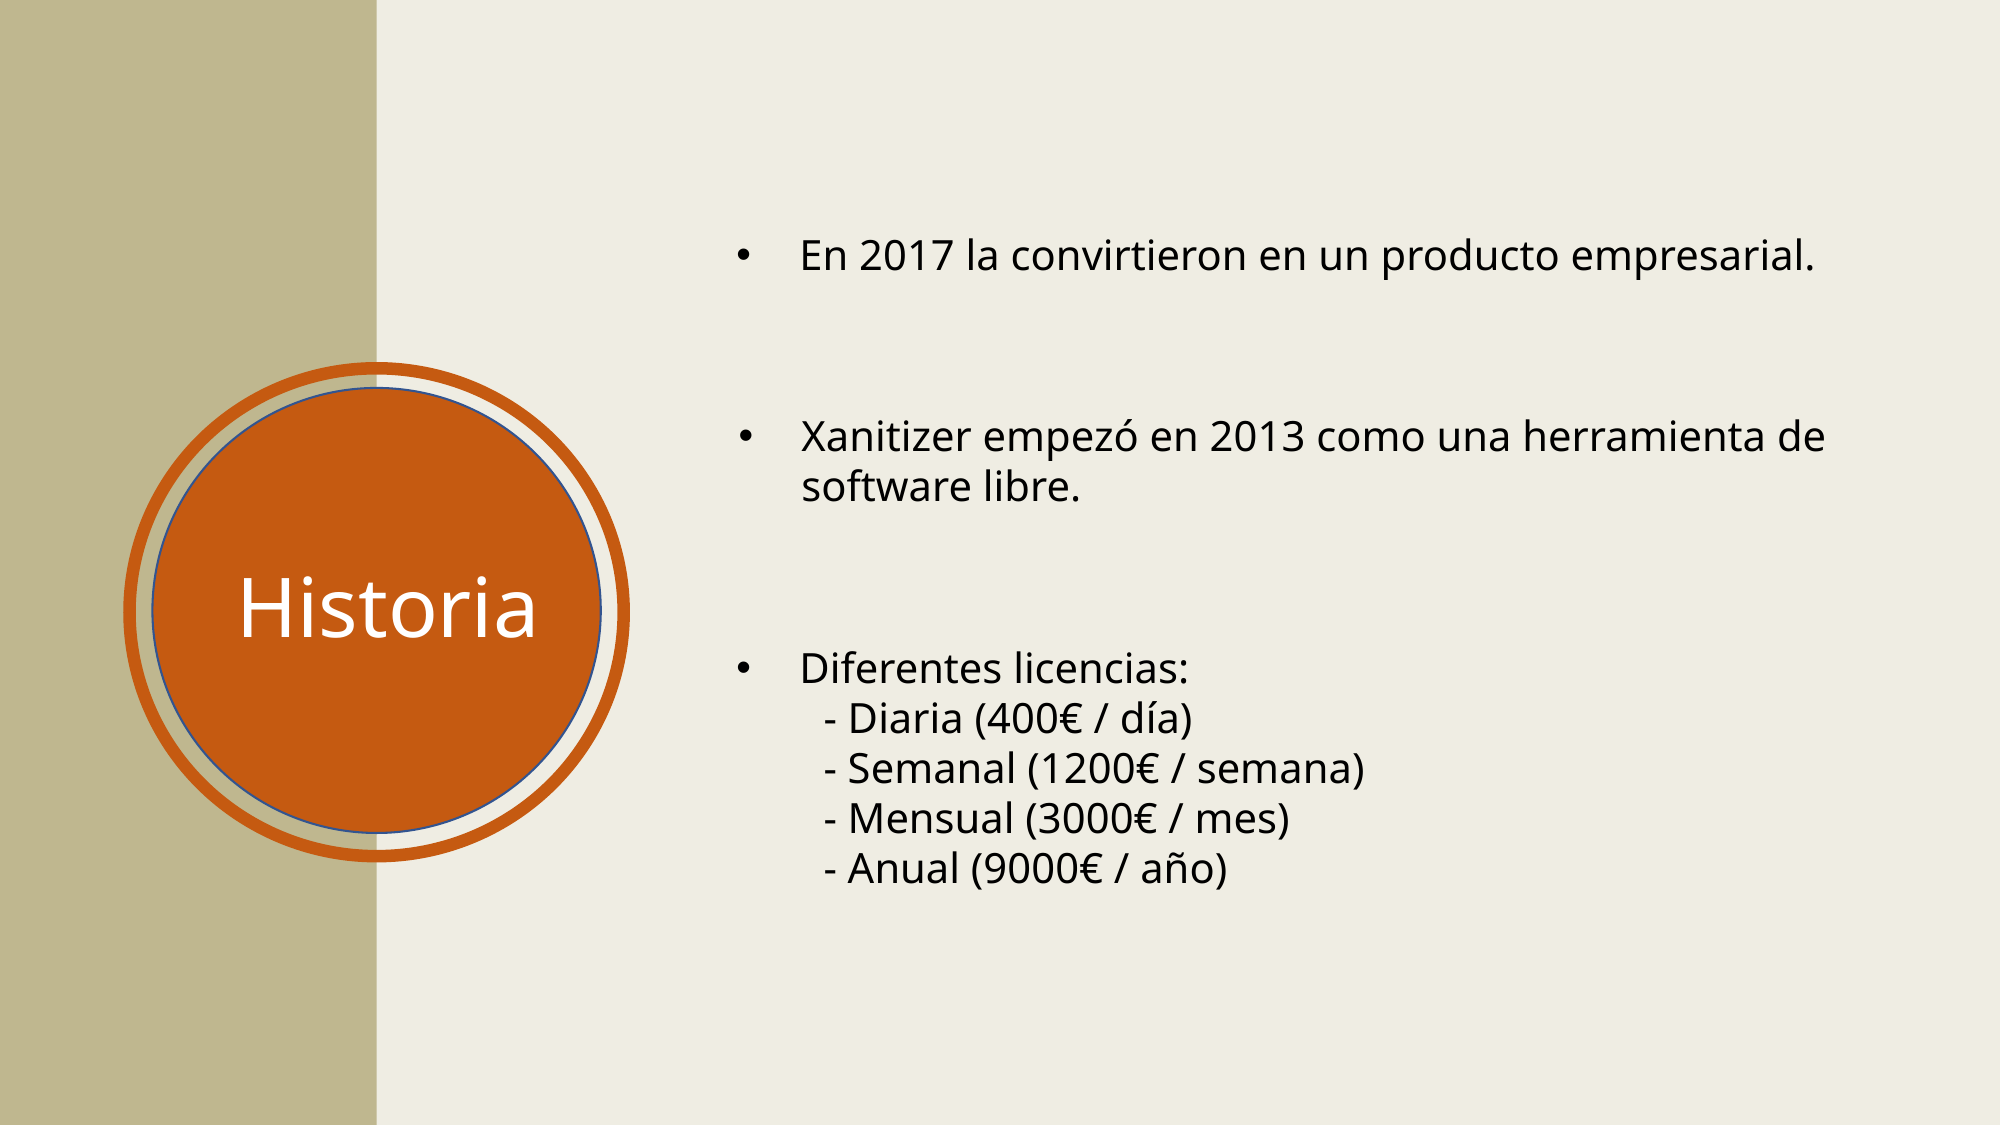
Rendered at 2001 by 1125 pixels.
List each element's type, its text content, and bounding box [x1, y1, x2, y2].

title Historia [213, 557, 563, 664]
text_box En 2017 la convirtieron en un producto empresarial. [721, 221, 1898, 287]
text_box [0, 0, 378, 1125]
text_box Diferentes licencias: - Diaria (400€ / día) - Semanal (1200€ / semana) - Mensual (3000€ / mes) - Anual (9000€ / año) [721, 634, 1927, 900]
text_box Xanitizer empezó en 2013 como una herramienta de software libre. [723, 402, 1927, 518]
text_box [128, 367, 625, 858]
